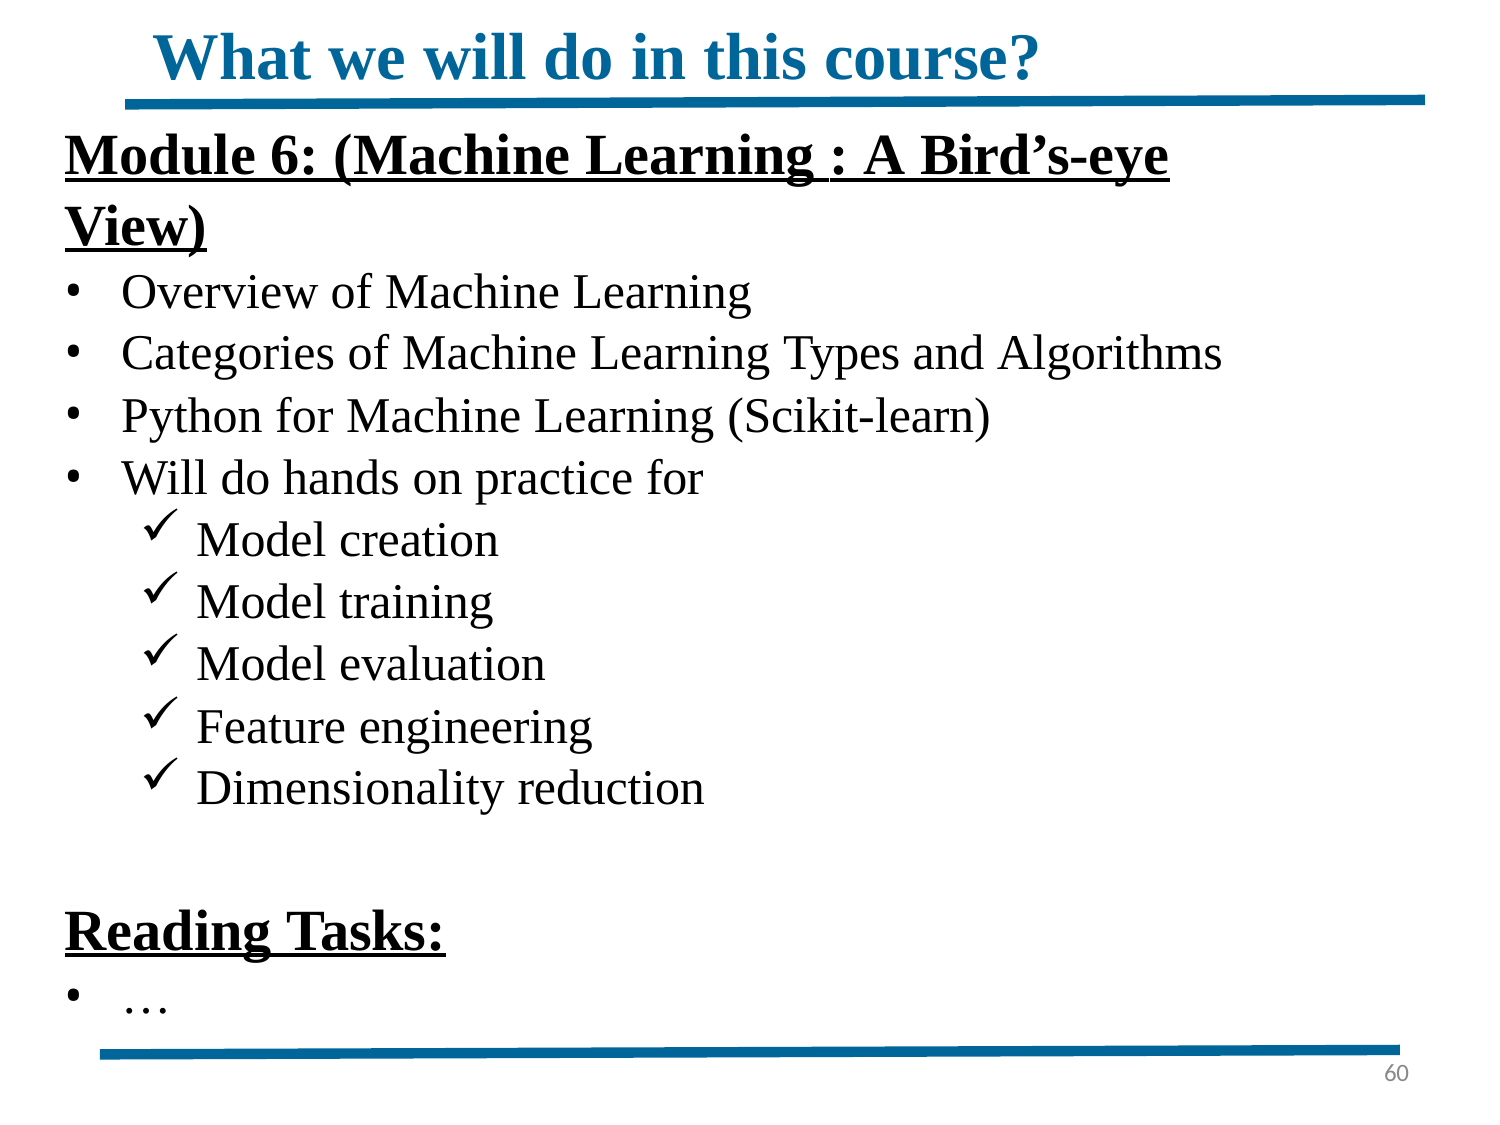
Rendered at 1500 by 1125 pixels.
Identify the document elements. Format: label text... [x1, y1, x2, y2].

slide_number 60 [1377, 1056, 1419, 1125]
text_box Module 6: (Machine Learning : A Bird’s-eye View) Overview of Machine Learning Categories of Machine Learning Types and Algorithms Python for Machine Learning (Scikit-learn) Will do hands on practice for Model creation Model training Model evaluation Feature engineering Dimensionality reduction Reading Tasks: … [62, 114, 1322, 1024]
title What we will do in this course? [112, 10, 1500, 201]
